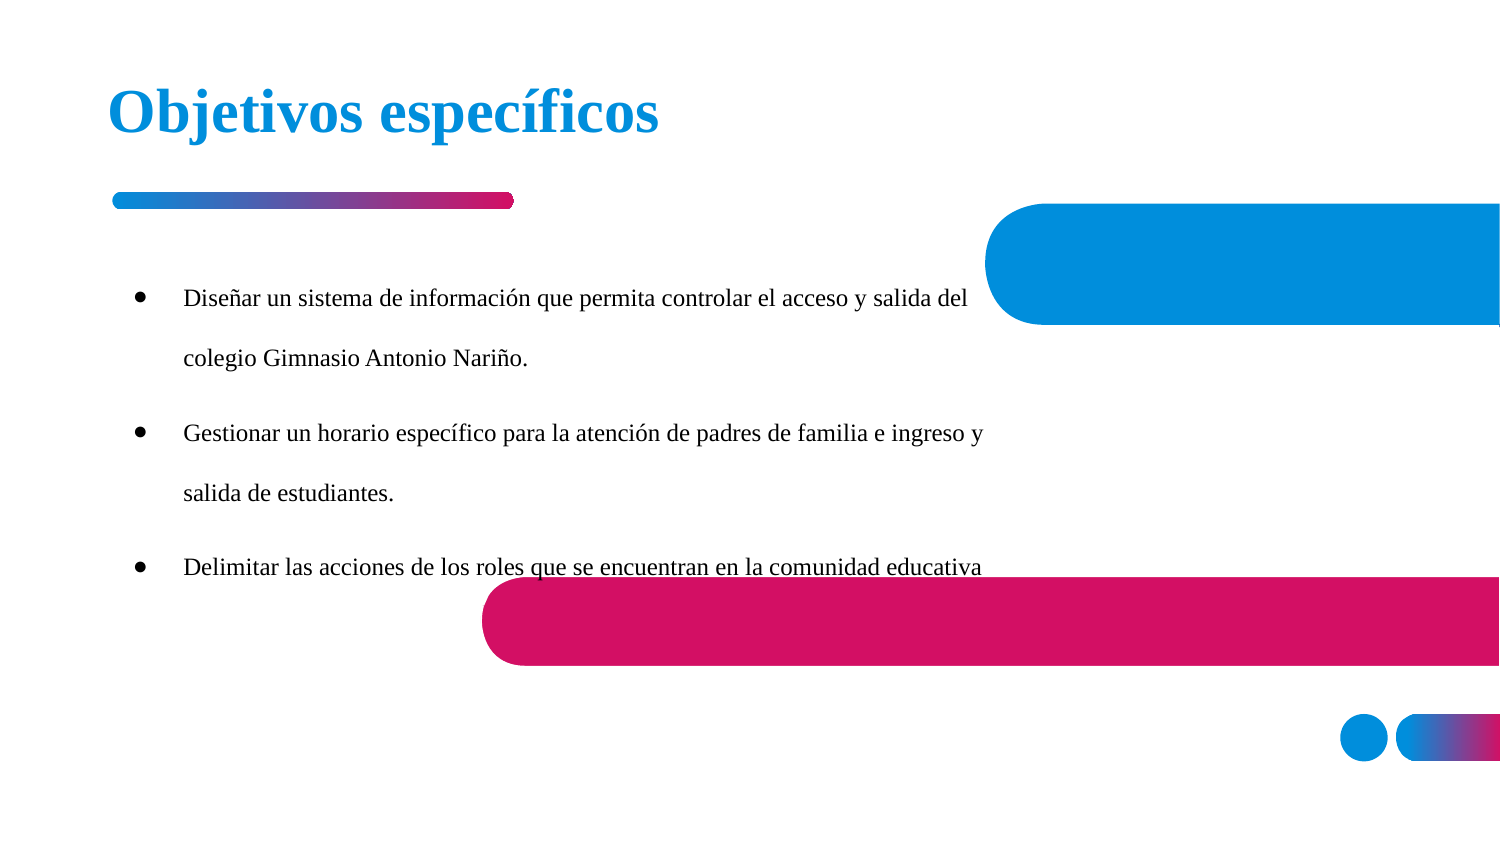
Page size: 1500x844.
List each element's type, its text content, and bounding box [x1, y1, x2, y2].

title Objetivos específicos [96, 71, 1222, 153]
subtitle Diseñar un sistema de información que permita controlar el acceso y salida del colegio Gimnasio Antonio Nariño. Gestionar un horario específico para la atención de padres de familia e ingreso y salida de estudiantes. Delimitar las acciones de los roles que se encuentran en la comunidad educativa [96, 201, 1005, 643]
